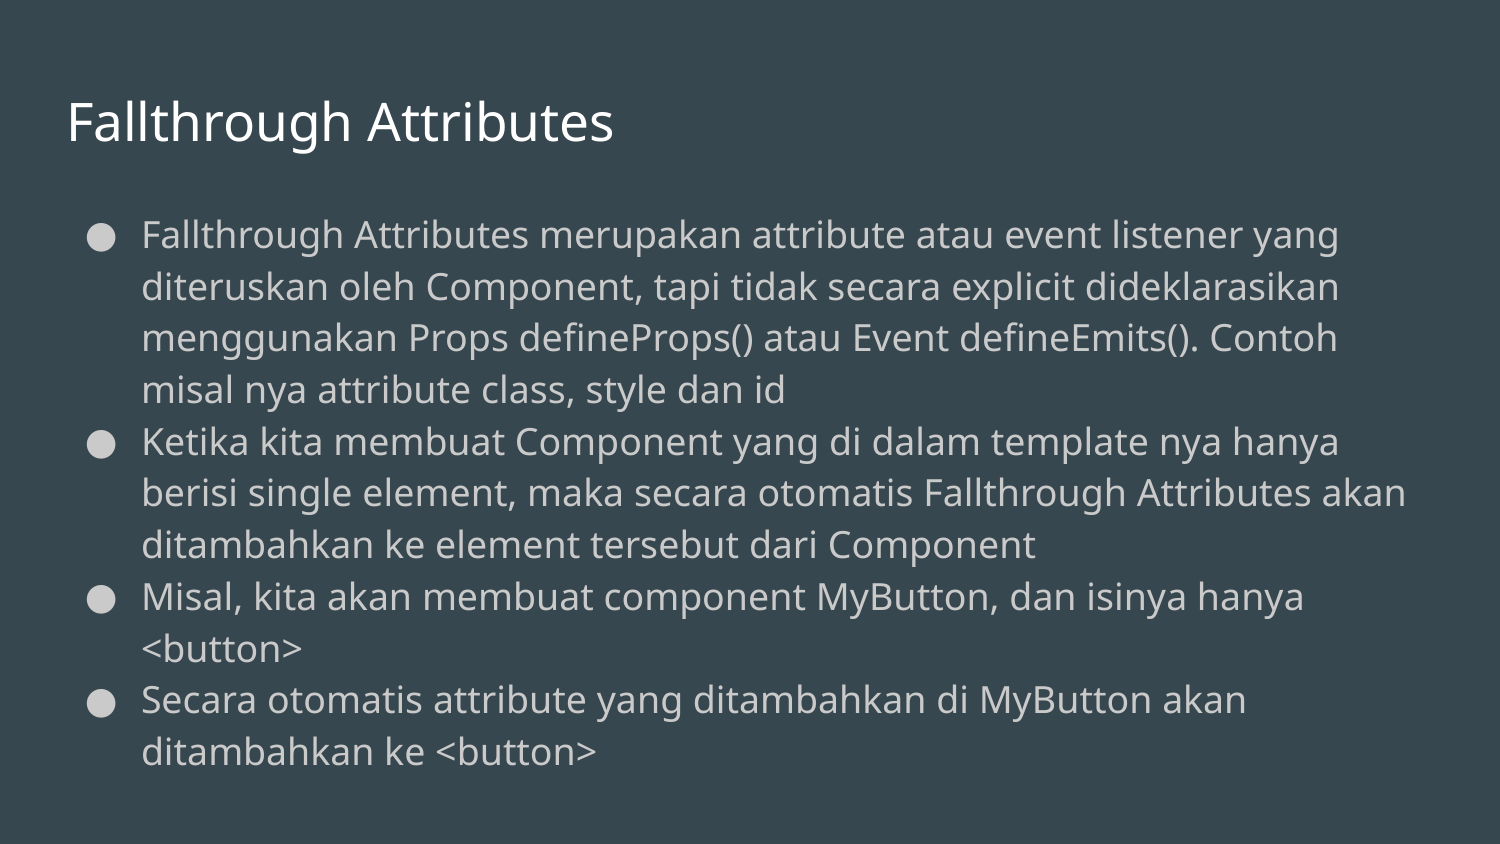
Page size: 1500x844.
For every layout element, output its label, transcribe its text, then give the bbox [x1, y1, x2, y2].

title Fallthrough Attributes [51, 72, 1449, 167]
list Fallthrough Attributes merupakan attribute atau event listener yang diteruskan oleh Component, tapi tidak secara explicit dideklarasikan menggunakan Props defineProps() atau Event defineEmits(). Contoh misal nya attribute class, style dan id Ketika kita membuat Component yang di dalam template nya hanya berisi single element, maka secara otomatis Fallthrough Attributes akan ditambahkan ke element tersebut dari Component Misal, kita akan membuat component MyButton, dan isinya hanya <button> Secara otomatis attribute yang ditambahkan di MyButton akan ditambahkan ke <button> [51, 189, 1449, 750]
